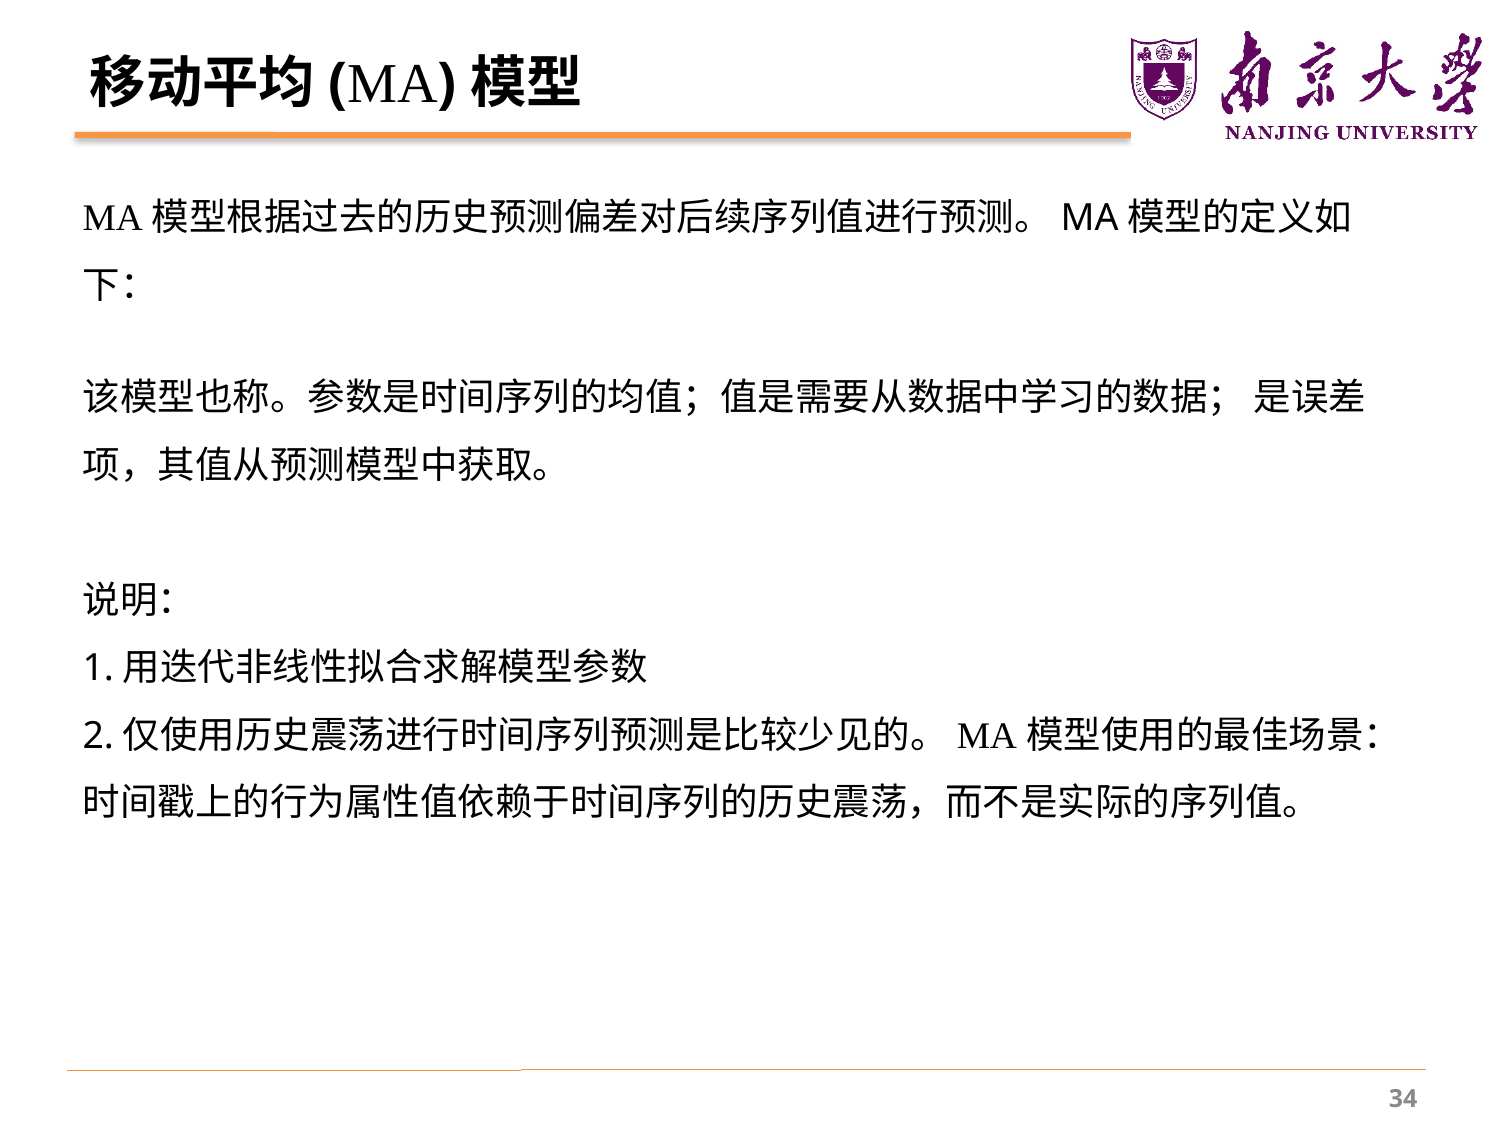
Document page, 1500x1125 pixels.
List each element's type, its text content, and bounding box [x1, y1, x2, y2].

picture [1131, 31, 1482, 143]
title 移动平均(MA)模型 [75, 39, 1132, 123]
slide_number 34 [1375, 1076, 1426, 1123]
